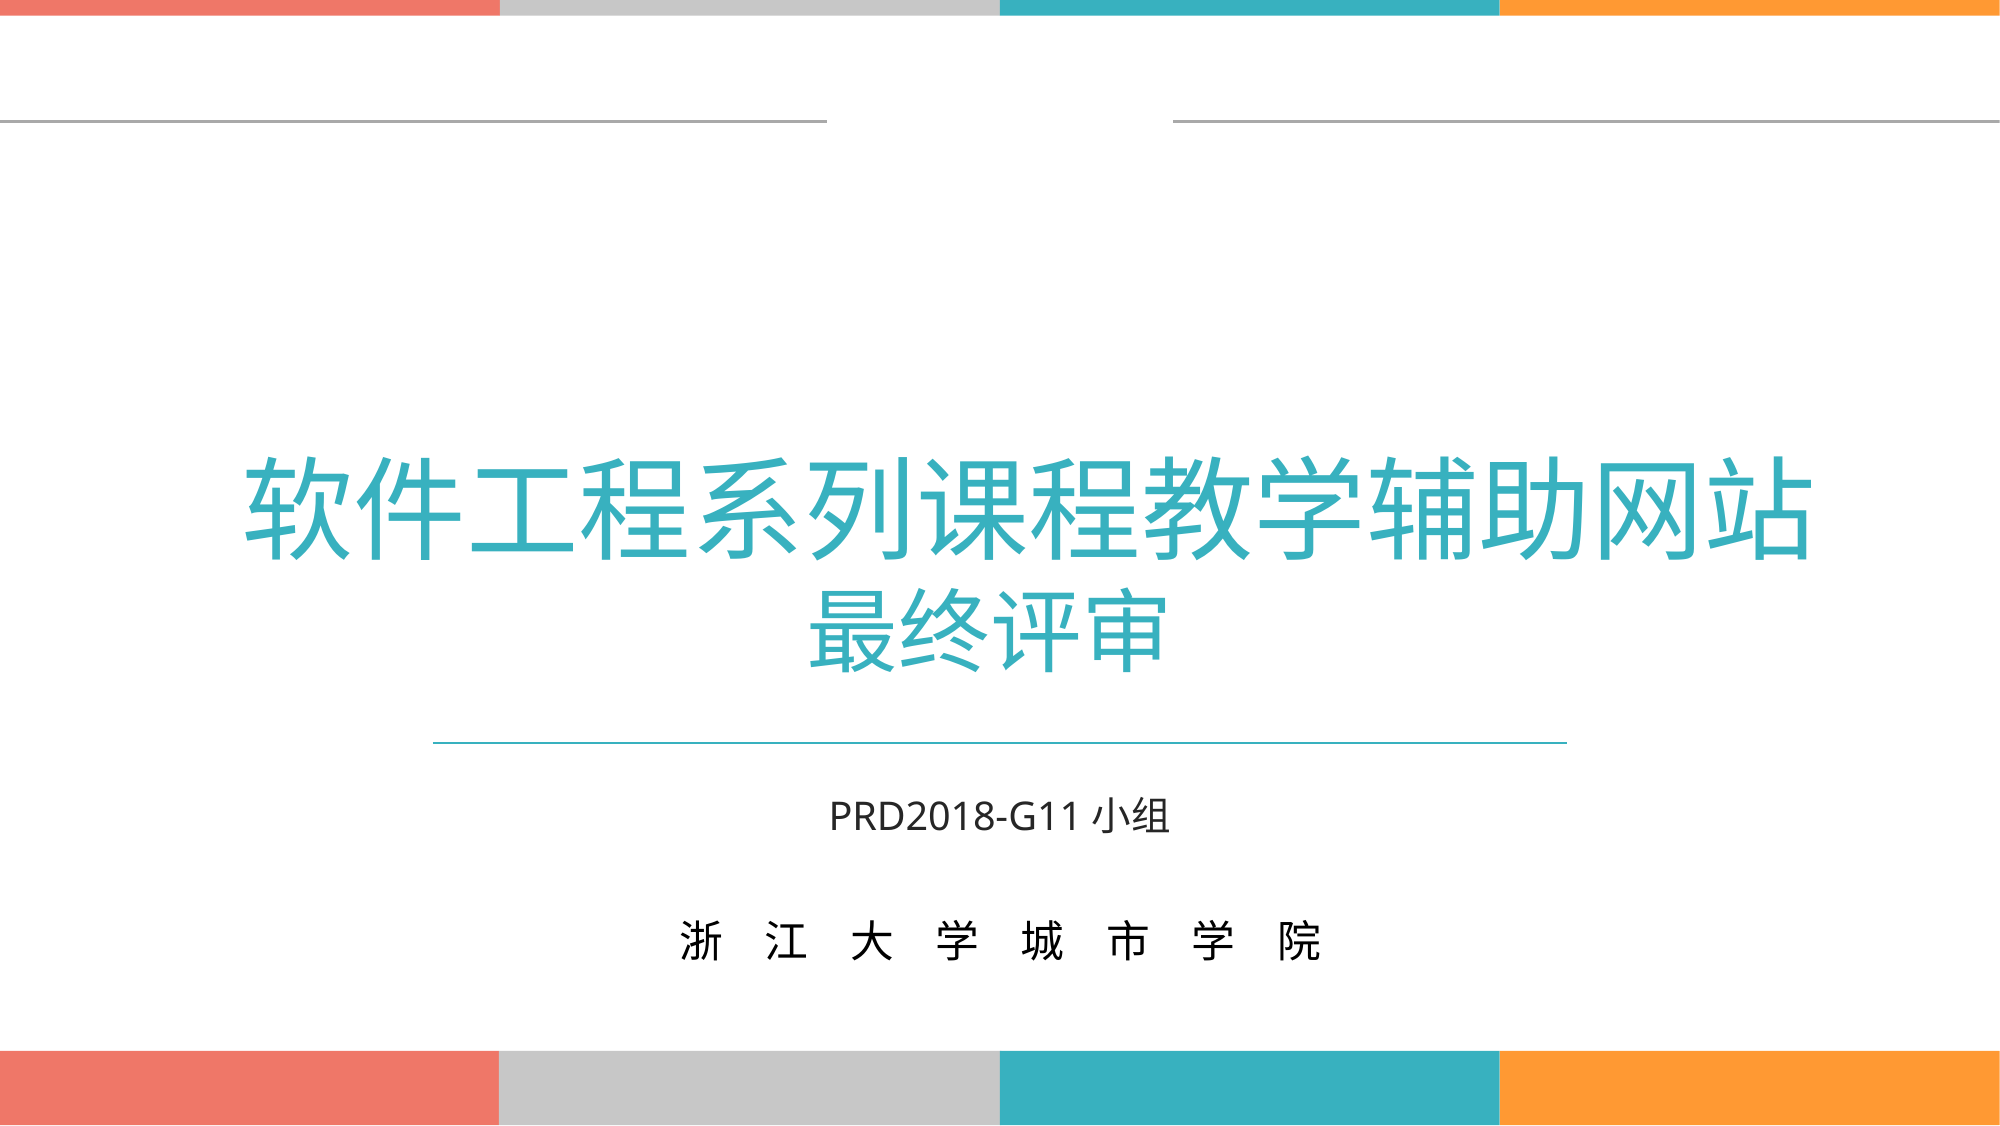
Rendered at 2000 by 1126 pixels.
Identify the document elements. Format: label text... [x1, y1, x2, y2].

text_box [998, 0, 1498, 18]
text_box [0, 0, 498, 18]
text_box [497, 1049, 998, 1126]
text_box PRD2018-G11小组 [813, 783, 1186, 847]
text_box [1498, 0, 2000, 18]
text_box [998, 1049, 1498, 1126]
text_box [1498, 1049, 2000, 1126]
text_box 浙江大学城市学院 [664, 906, 1444, 974]
text_box 软件工程系列课程教学辅助网站 最终评审 [148, 431, 1832, 692]
text_box [0, 1049, 497, 1126]
text_box [498, 0, 998, 18]
